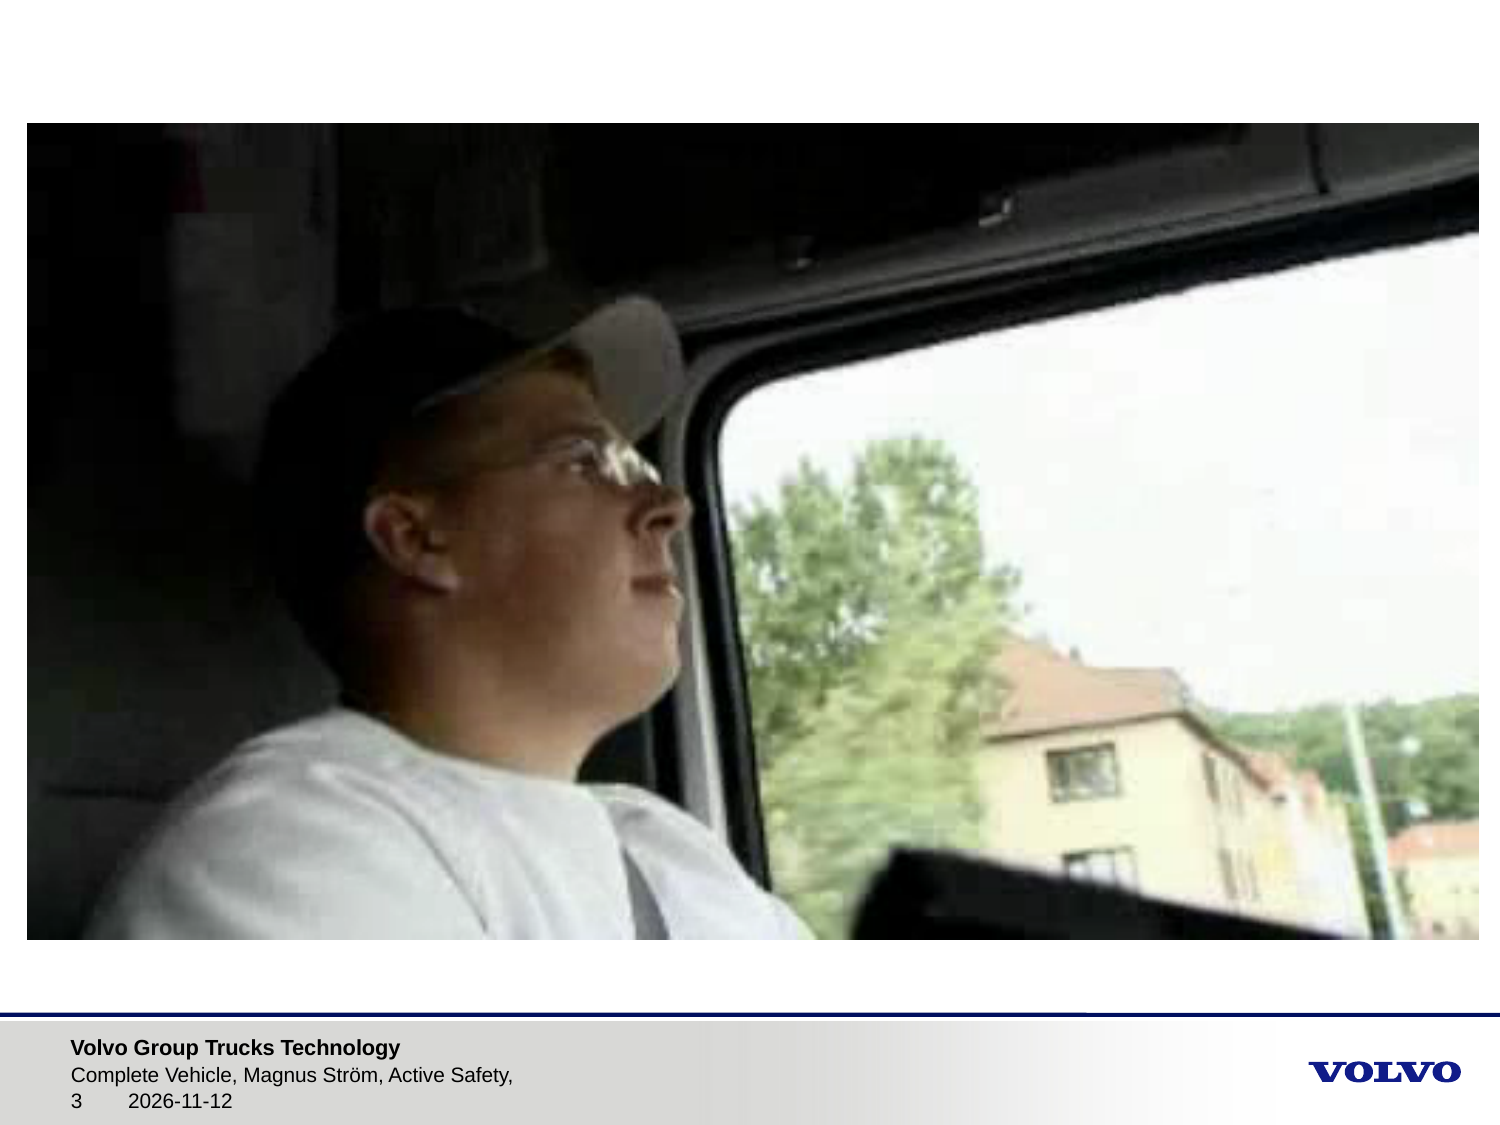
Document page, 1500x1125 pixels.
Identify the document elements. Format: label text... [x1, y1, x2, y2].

picture [0, 1021, 1308, 1125]
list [26, 122, 1481, 941]
slide_number 3 [55, 1085, 139, 1121]
footer Complete Vehicle, Magnus Ström, Active Safety, [55, 1054, 1184, 1090]
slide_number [113, 1085, 508, 1120]
